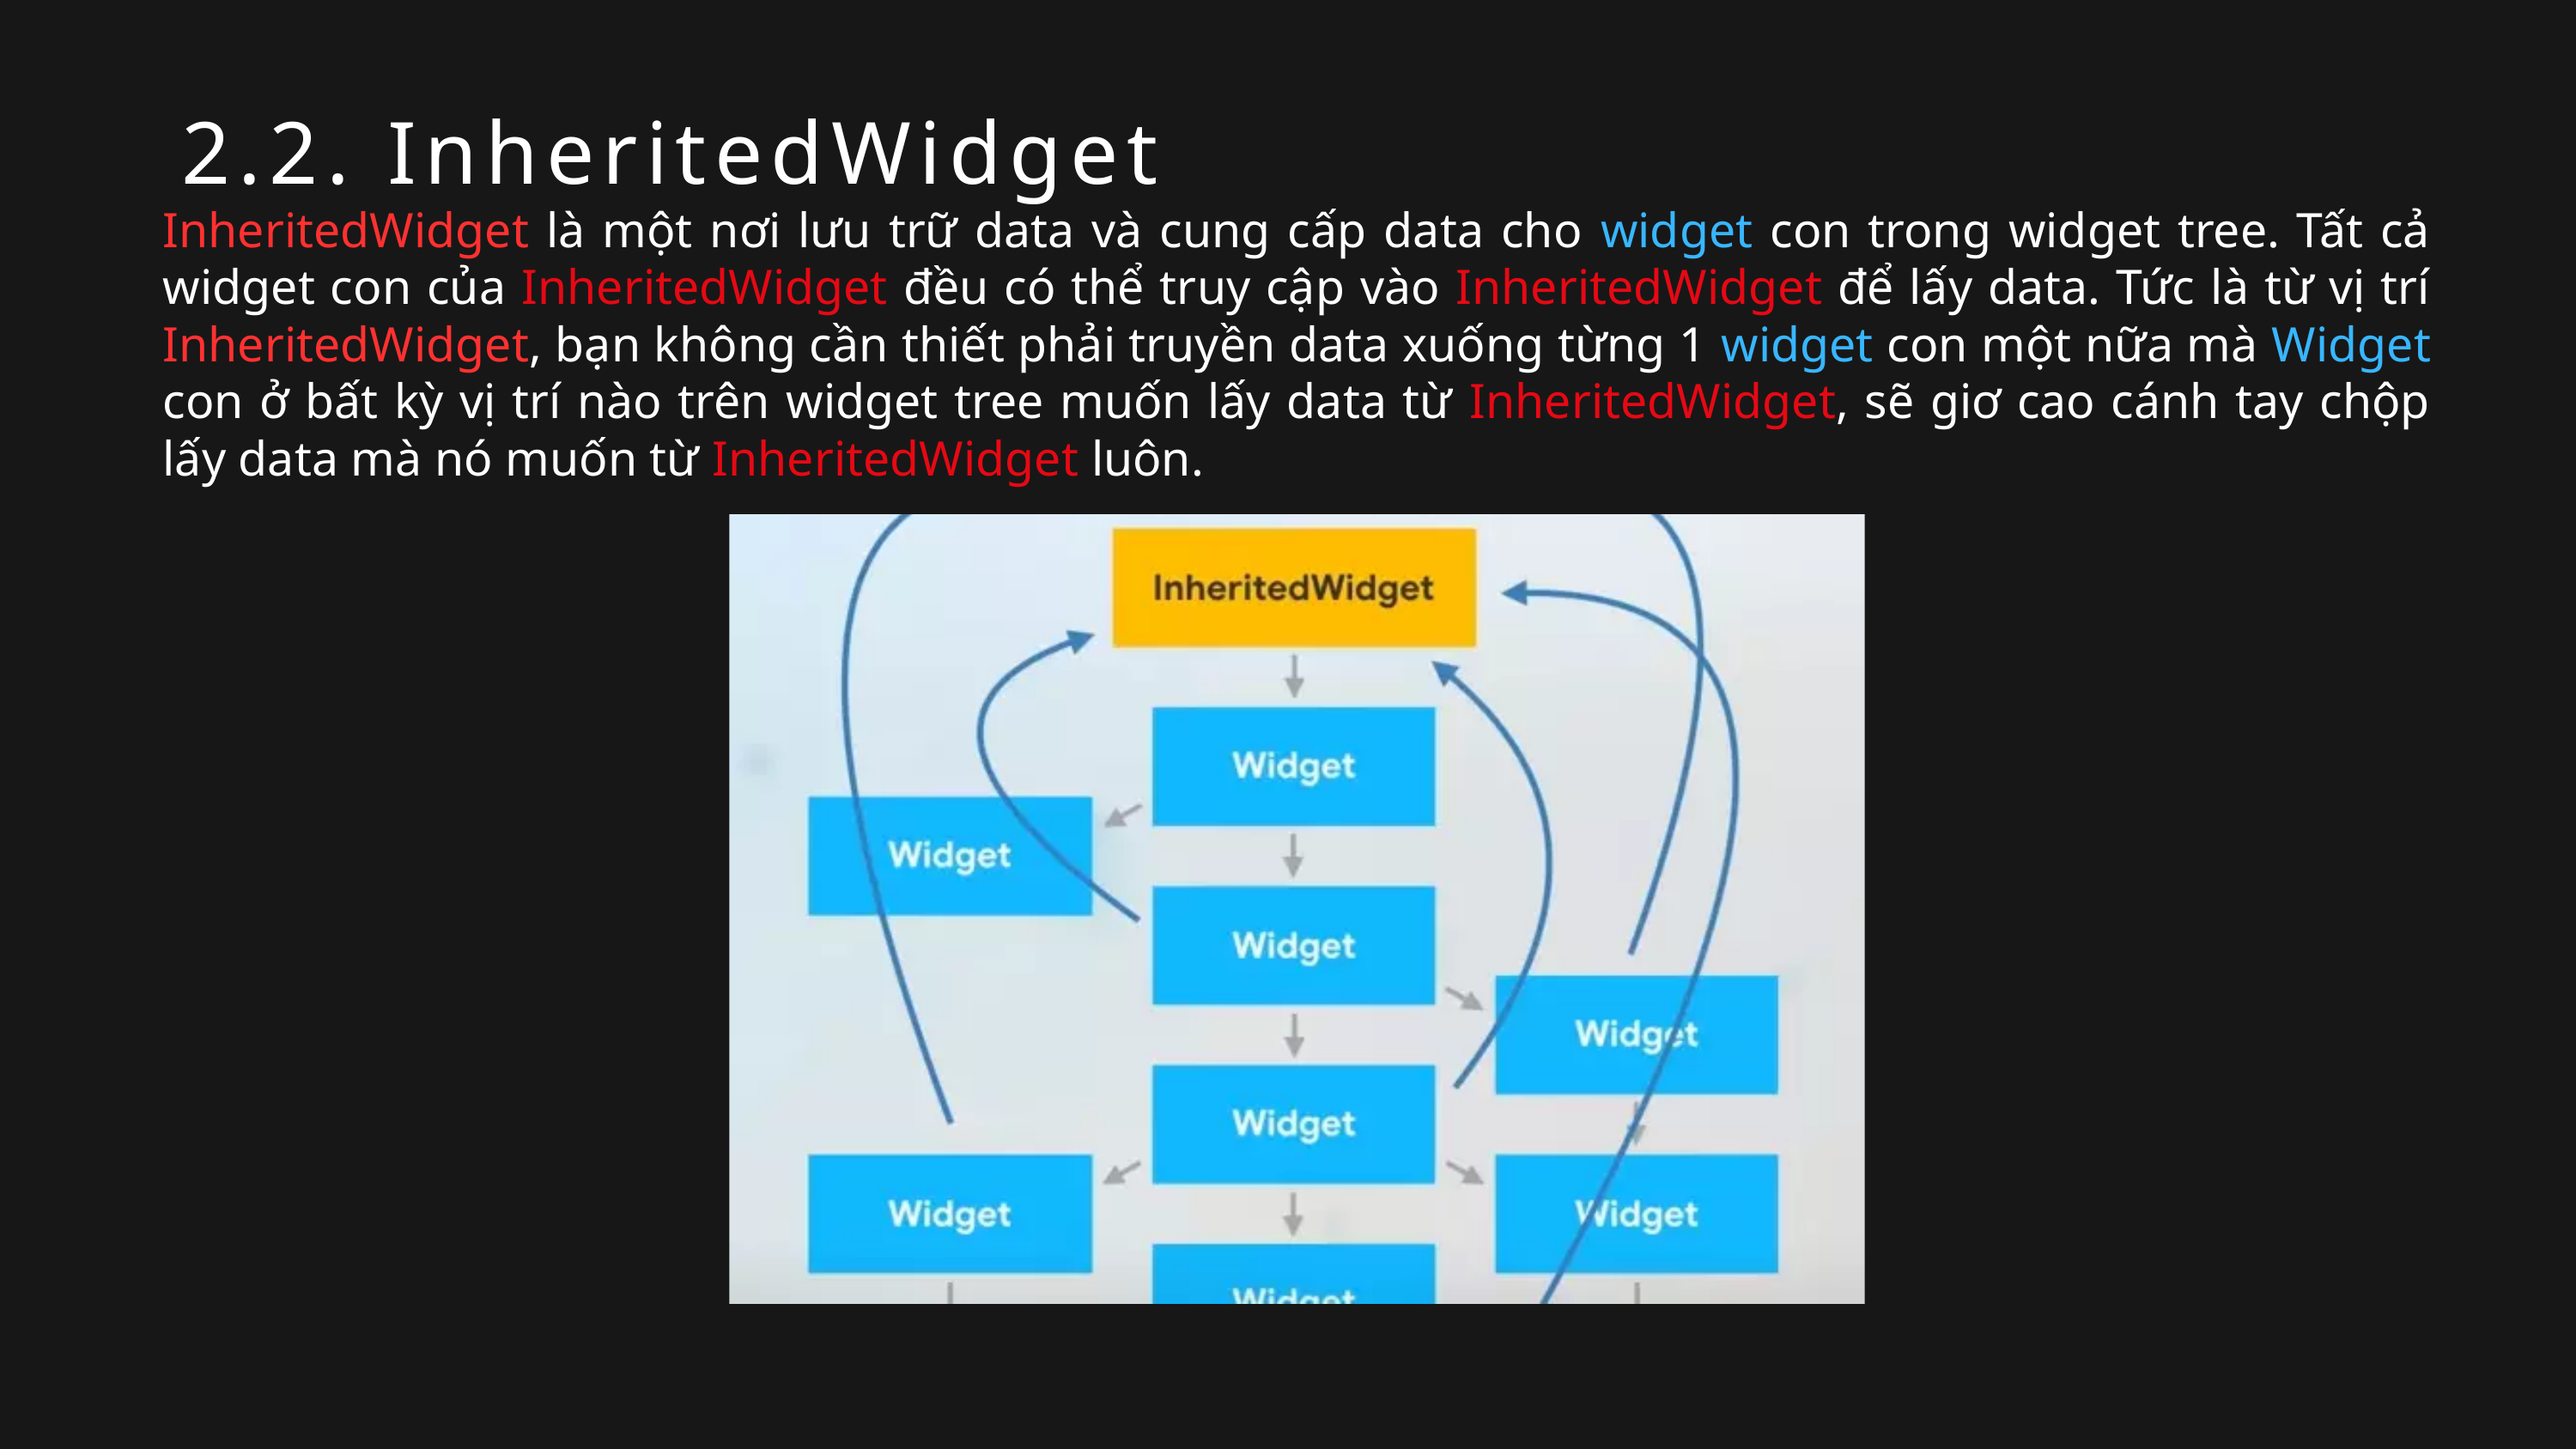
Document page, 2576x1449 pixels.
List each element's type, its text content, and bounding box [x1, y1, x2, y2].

text_box InheritedWidget là một nơi lưu trữ data và cung cấp data cho widget con trong widget tree. Tất cả widget con của InheritedWidget đều có thể truy cập vào InheritedWidget để lấy data. Tức là từ vị trí InheritedWidget, bạn không cần thiết phải truyền data xuống từng 1 widget con một nữa mà Widget con ở bất kỳ vị trí nào trên widget tree muốn lấy data từ InheritedWidget, sẽ giơ cao cánh tay chộp lấy data mà nó muốn từ InheritedWidget luôn. [162, 199, 2432, 486]
text_box 2.2. InheritedWidget [181, 98, 1261, 199]
text_box [729, 514, 1865, 1304]
